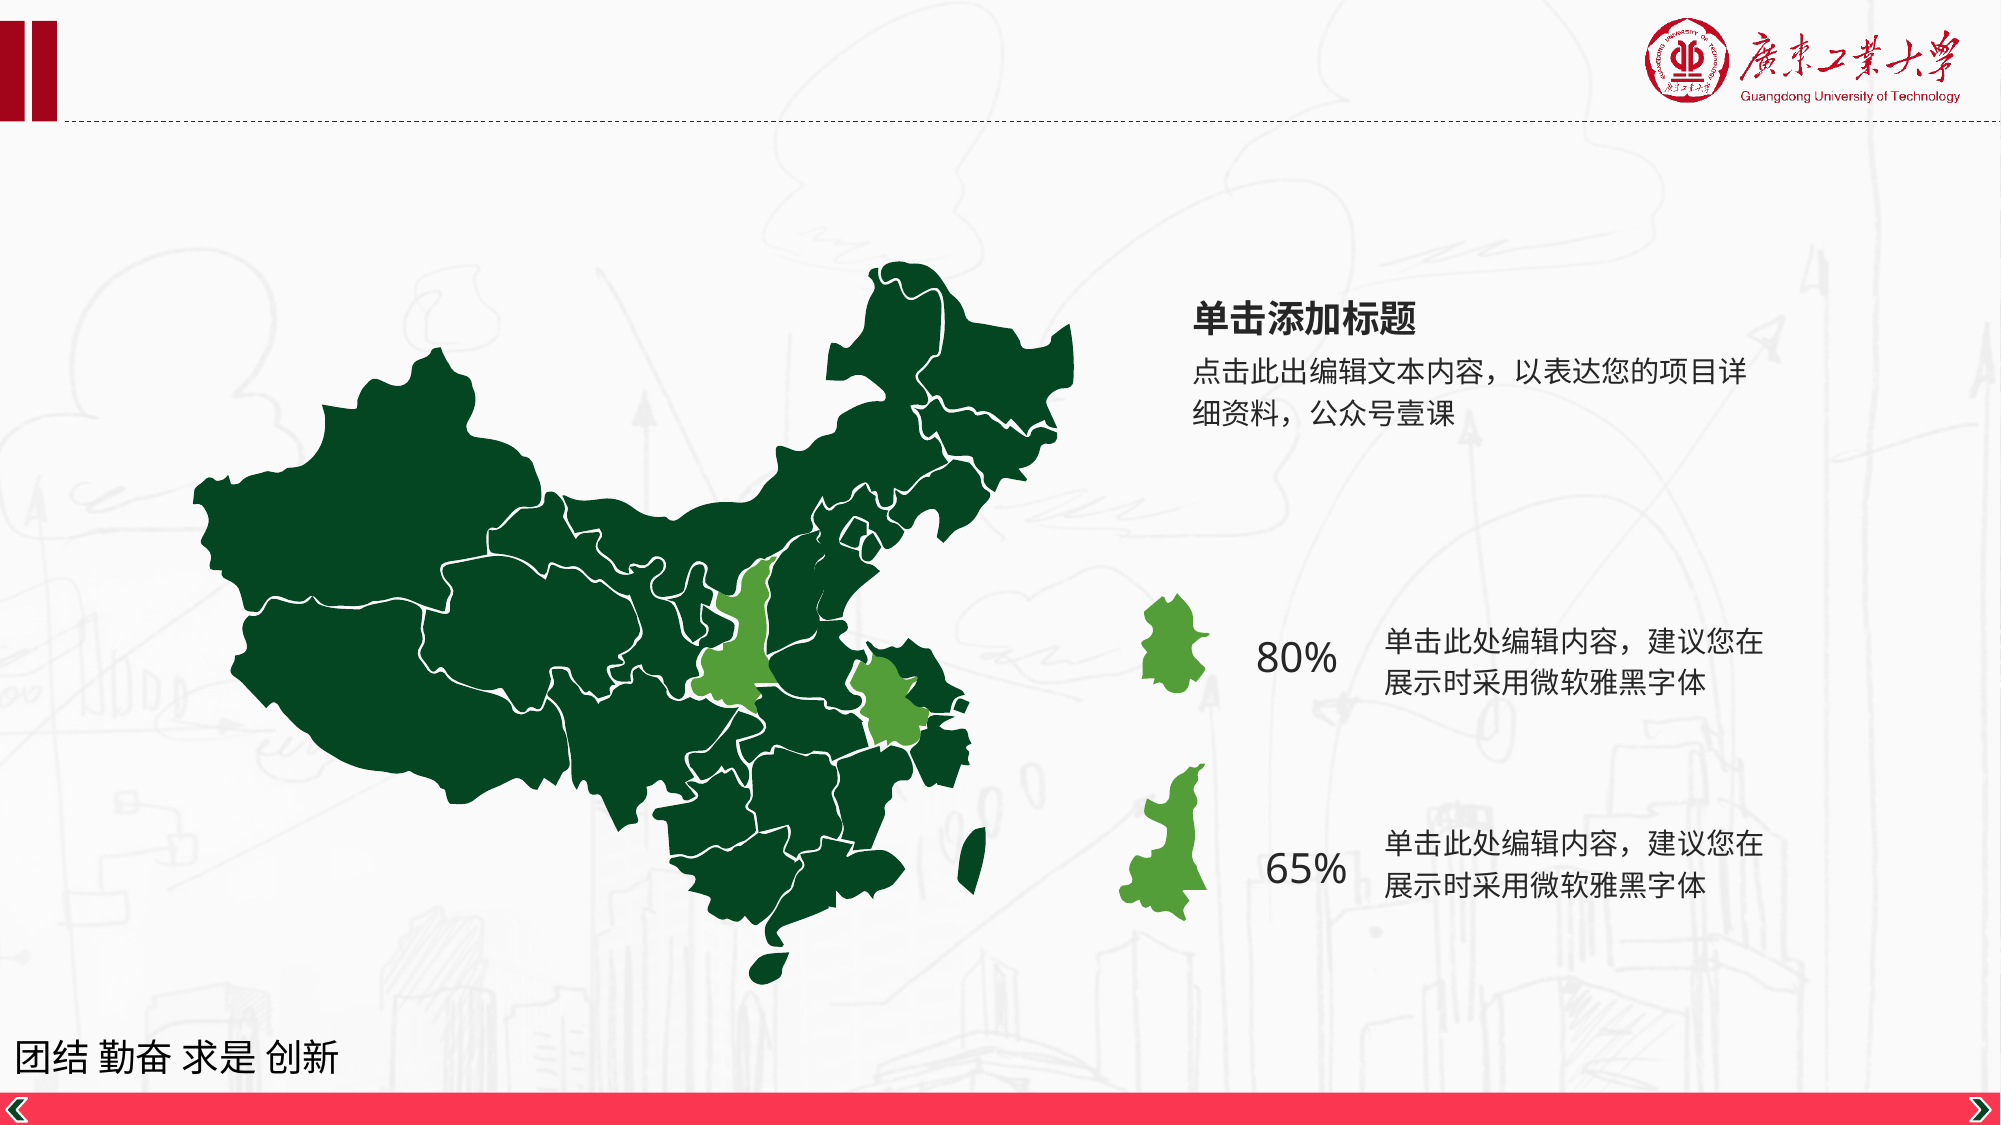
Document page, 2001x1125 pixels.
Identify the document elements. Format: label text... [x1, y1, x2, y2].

text_box 65% [1250, 834, 1394, 900]
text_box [192, 260, 1075, 987]
text_box 单击此处编辑内容，建议您在展示时采用微软雅黑字体 [1384, 615, 1773, 700]
text_box [1119, 763, 1207, 921]
text_box 80% [1241, 623, 1385, 689]
picture [1645, 18, 1960, 103]
text_box 单击添加标题 [1192, 286, 1499, 341]
text_box 点击此出编辑文本内容，以表达您的项目详细资料，公众号壹课 [1192, 346, 1773, 431]
text_box 单击此处编辑内容，建议您在展示时采用微软雅黑字体 [1384, 818, 1773, 903]
text_box [1141, 593, 1210, 694]
